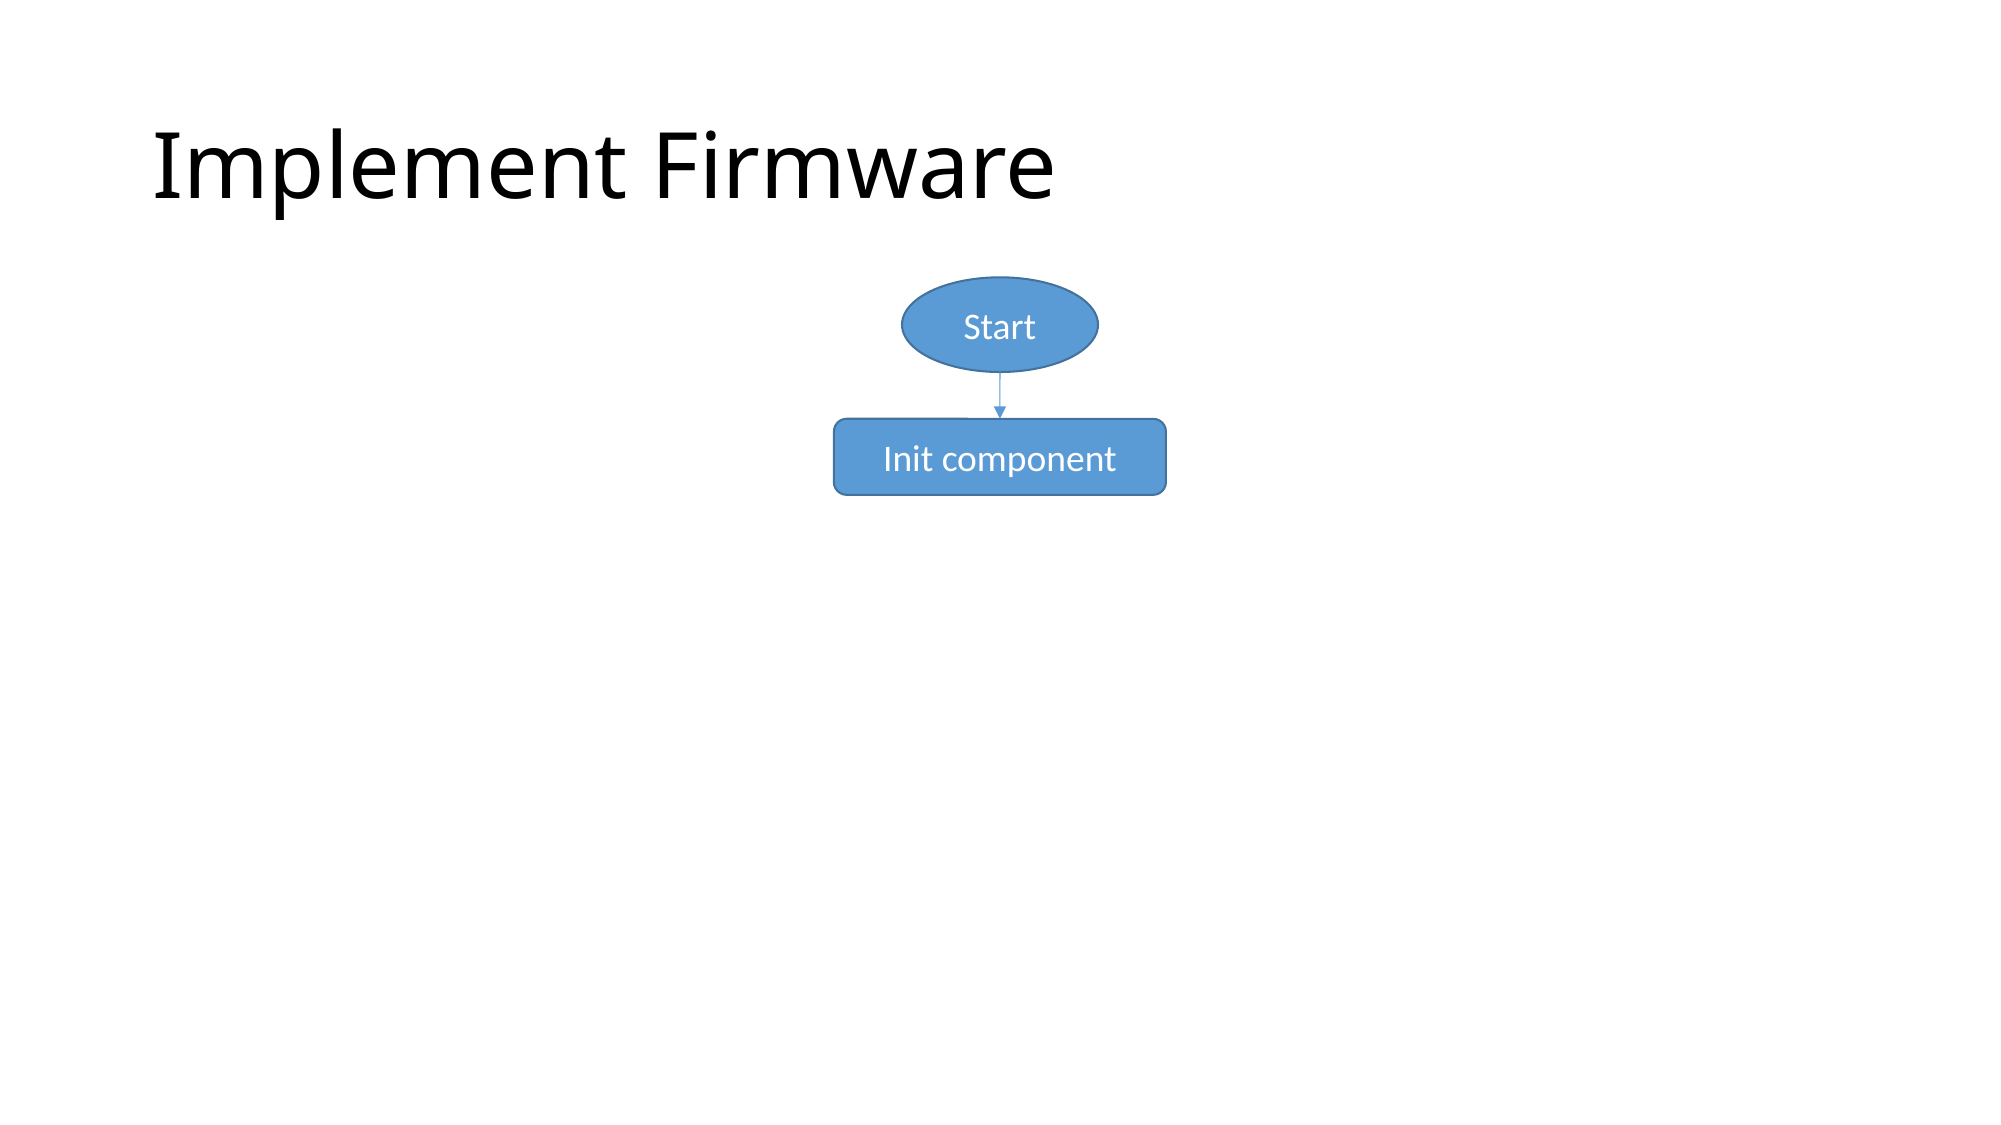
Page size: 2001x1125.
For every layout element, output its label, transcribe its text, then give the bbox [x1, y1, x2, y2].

title Implement Firmware [137, 59, 1863, 278]
text_box Start [900, 276, 1100, 374]
text_box Init component [832, 417, 1167, 496]
